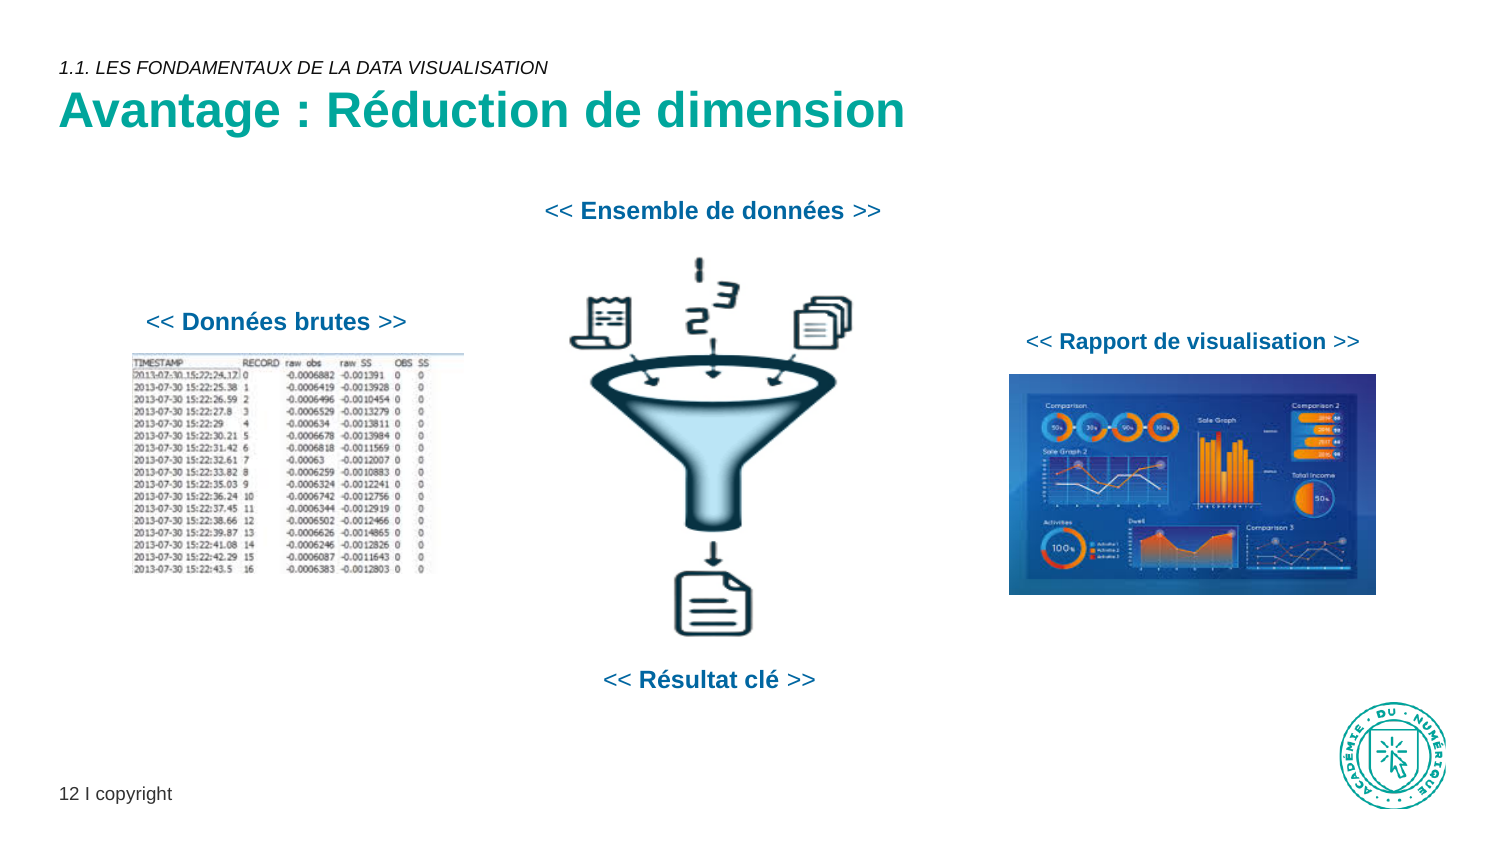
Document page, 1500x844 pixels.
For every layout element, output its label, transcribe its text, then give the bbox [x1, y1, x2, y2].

text_box << Ensemble de données >> [461, 187, 965, 233]
picture [1009, 374, 1377, 595]
picture [556, 252, 870, 642]
text_box << Données brutes >> [46, 298, 507, 343]
text_box Avantage : Réduction de dimension [58, 77, 1446, 155]
text_box << Résultat clé >> [536, 655, 890, 701]
text_box << Rapport de visualisation >> [874, 319, 1500, 362]
picture [132, 353, 464, 575]
text_box 1.1. LES FONDAMENTAUX DE LA DATA VISUALISATION [58, 55, 869, 77]
